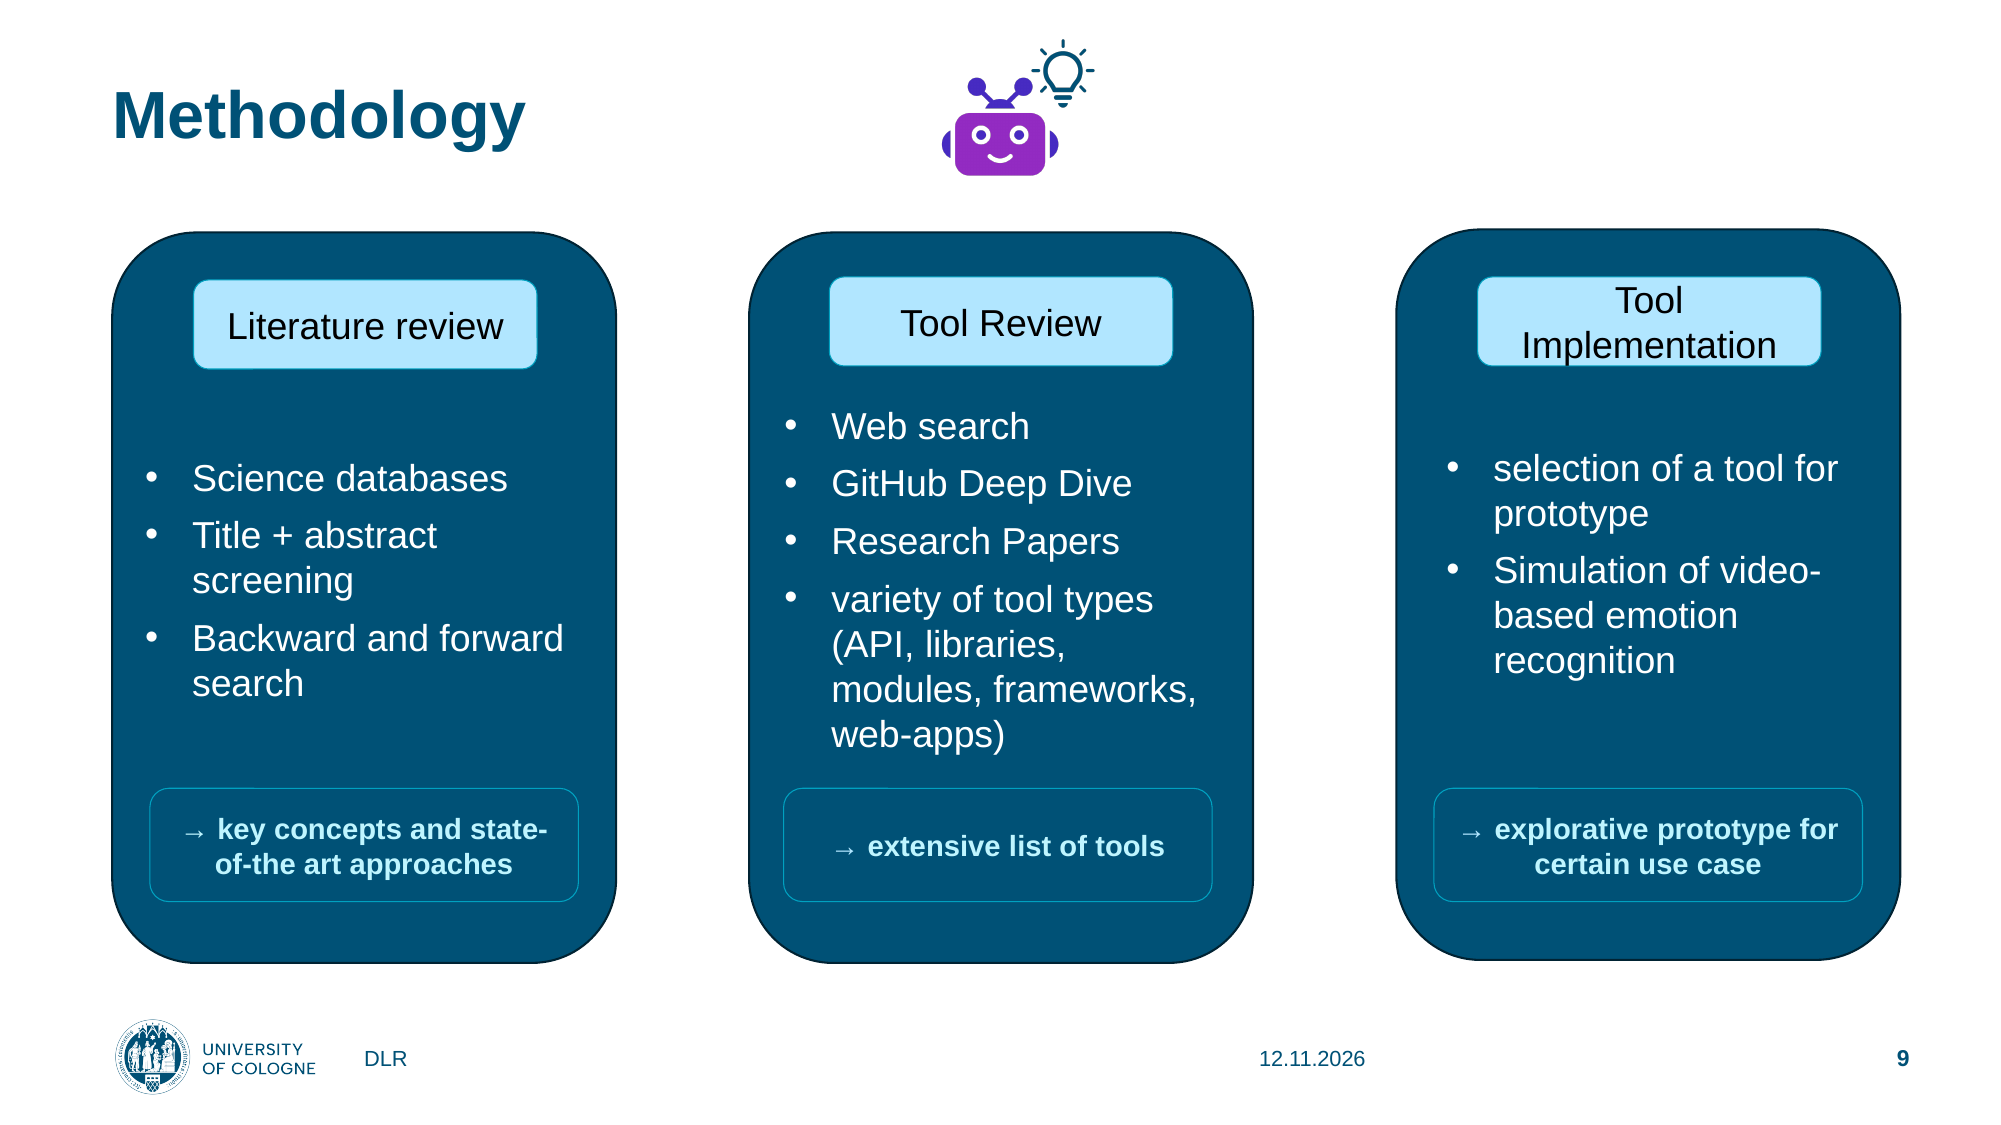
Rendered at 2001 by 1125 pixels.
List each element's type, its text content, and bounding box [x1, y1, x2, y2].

text_box Tool Review [828, 276, 1174, 367]
footer DLR [364, 1037, 1213, 1078]
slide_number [1259, 1037, 1459, 1078]
text_box Web search GitHub Deep Dive Research Papers variety of tool types (API, libraries, modules, frameworks, web-apps) [769, 394, 1243, 820]
text_box Tool Implementation [1477, 276, 1822, 367]
slide_number 9 [1459, 1037, 1910, 1078]
picture [102, 1007, 328, 1107]
picture [930, 36, 1101, 197]
text_box [1395, 228, 1902, 961]
text_box → key concepts and state-of-the art approaches [149, 787, 579, 903]
text_box [111, 231, 618, 964]
title Methodology [112, 80, 1910, 280]
text_box → explorative prototype for certain use case [1433, 787, 1864, 903]
text_box selection of a tool for prototype Simulation of video-based emotion recognition [1431, 436, 1905, 689]
text_box → extensive list of tools [783, 820, 1213, 903]
text_box Literature review [192, 279, 538, 370]
text_box [748, 231, 1255, 964]
text_box Science databases Title + abstract screening Backward and forward search [130, 446, 604, 712]
